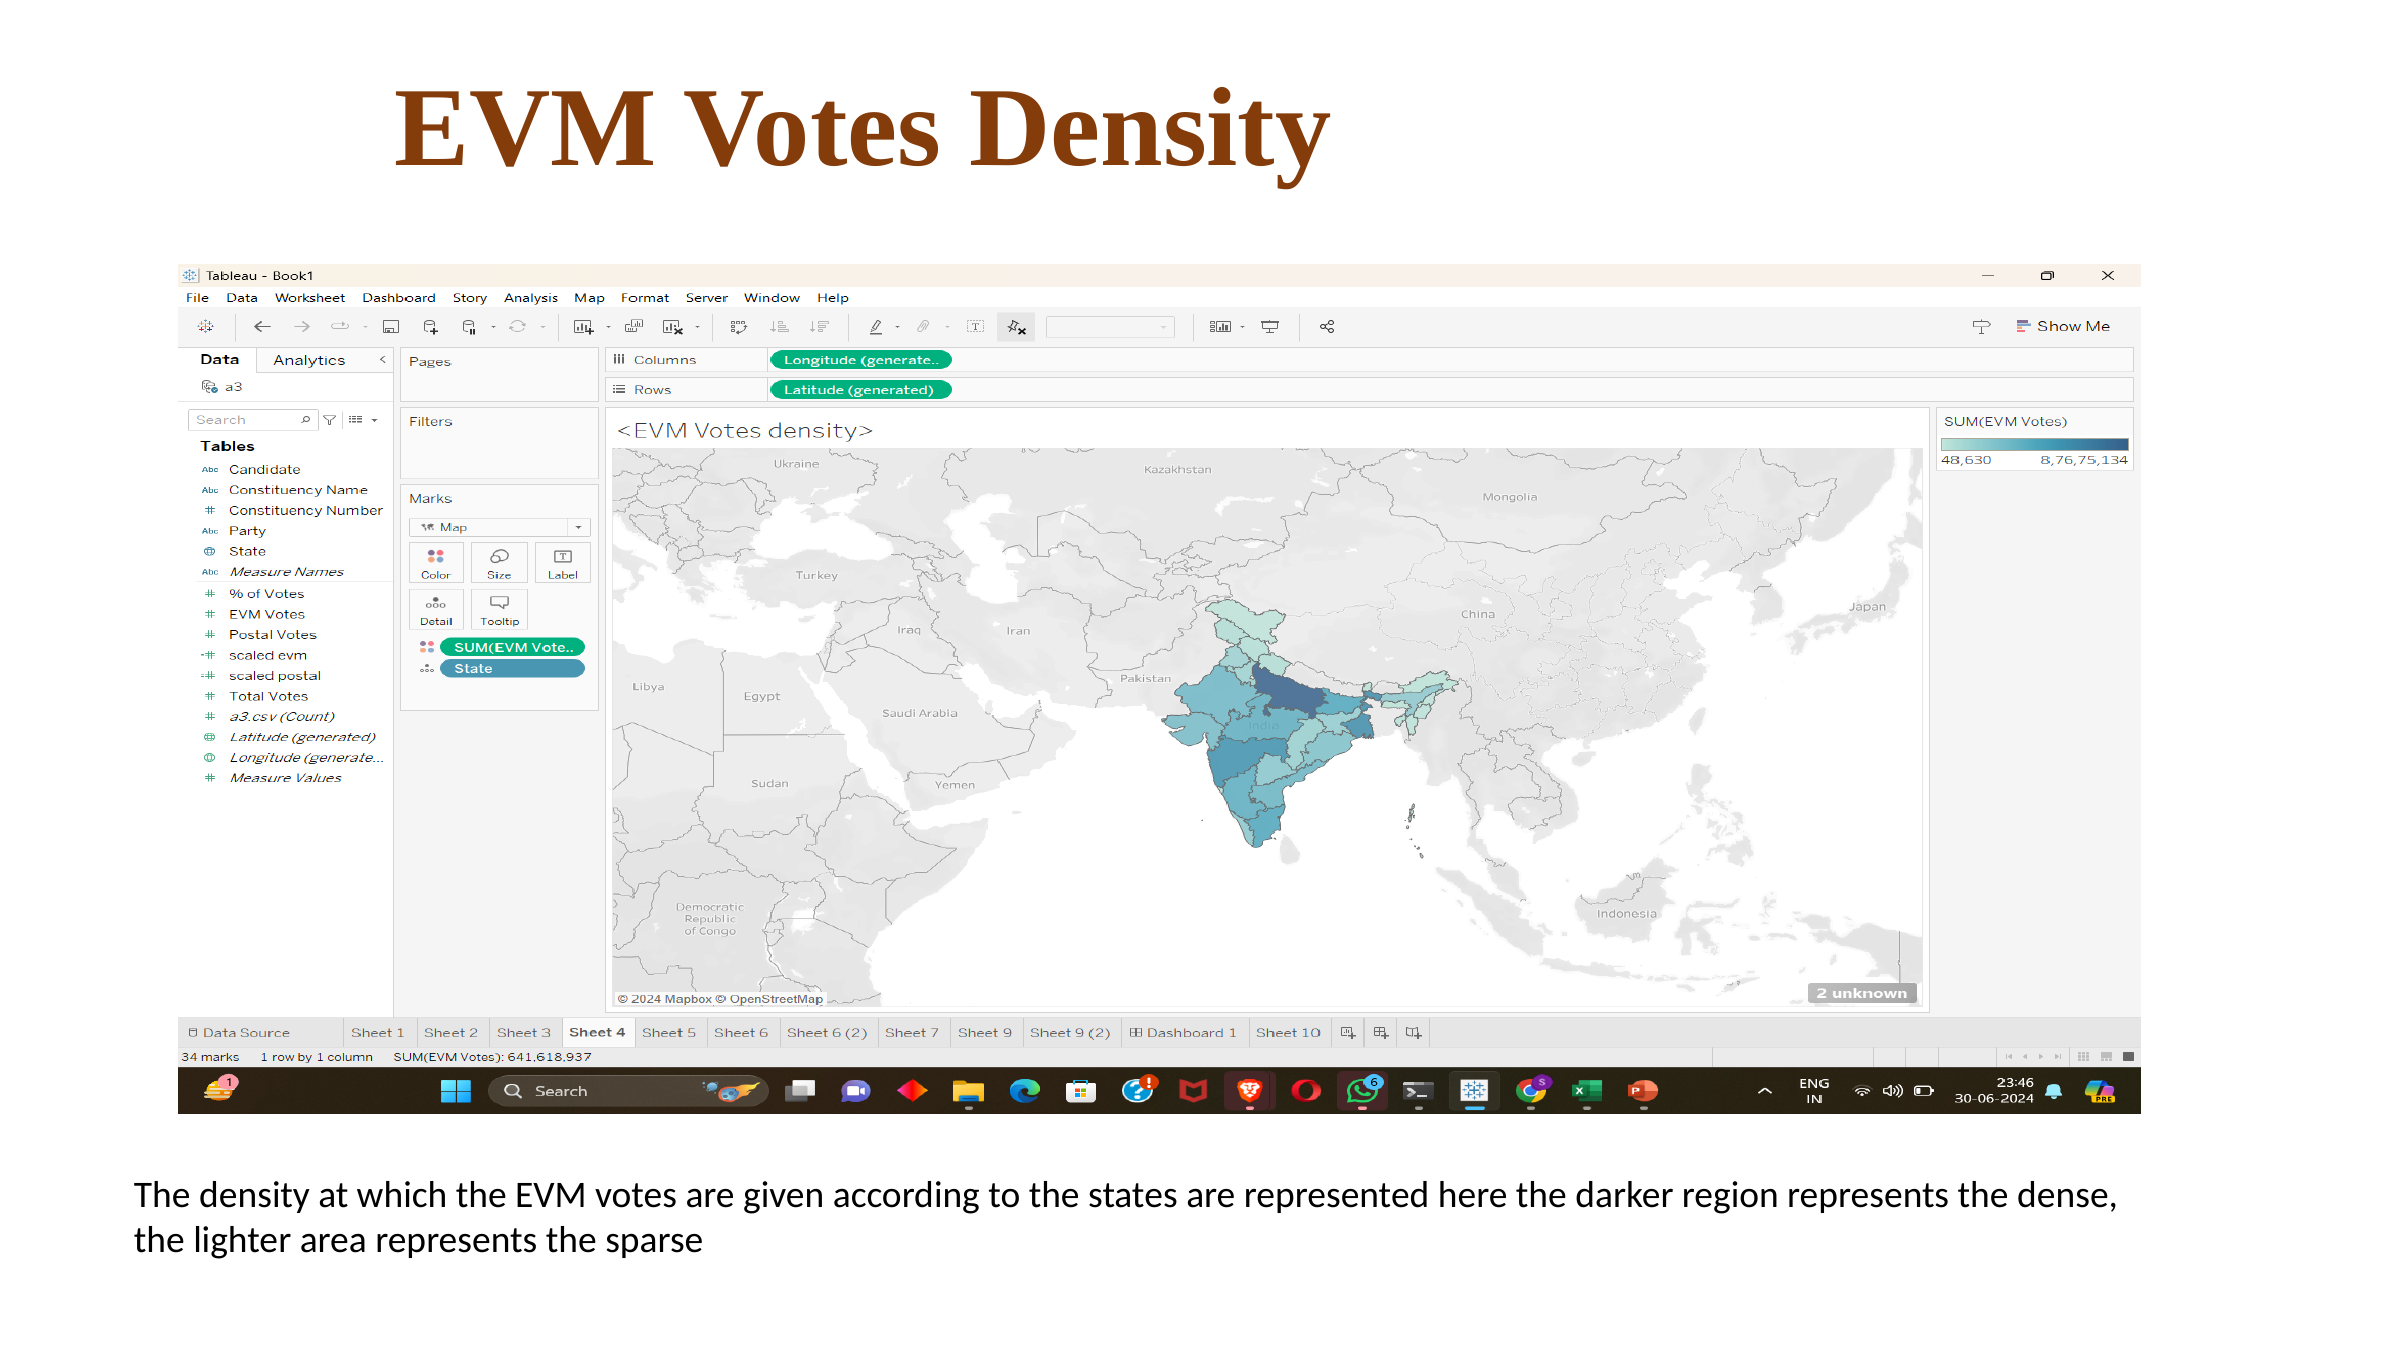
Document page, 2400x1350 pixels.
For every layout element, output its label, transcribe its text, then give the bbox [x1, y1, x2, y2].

text_box The density at which the EVM votes are given according to the states are represented here the darker region represents the dense, the lighter area represents the sparse [119, 1162, 2177, 1313]
text_box EVM Votes Density [380, 45, 1667, 196]
picture [178, 264, 2141, 1114]
